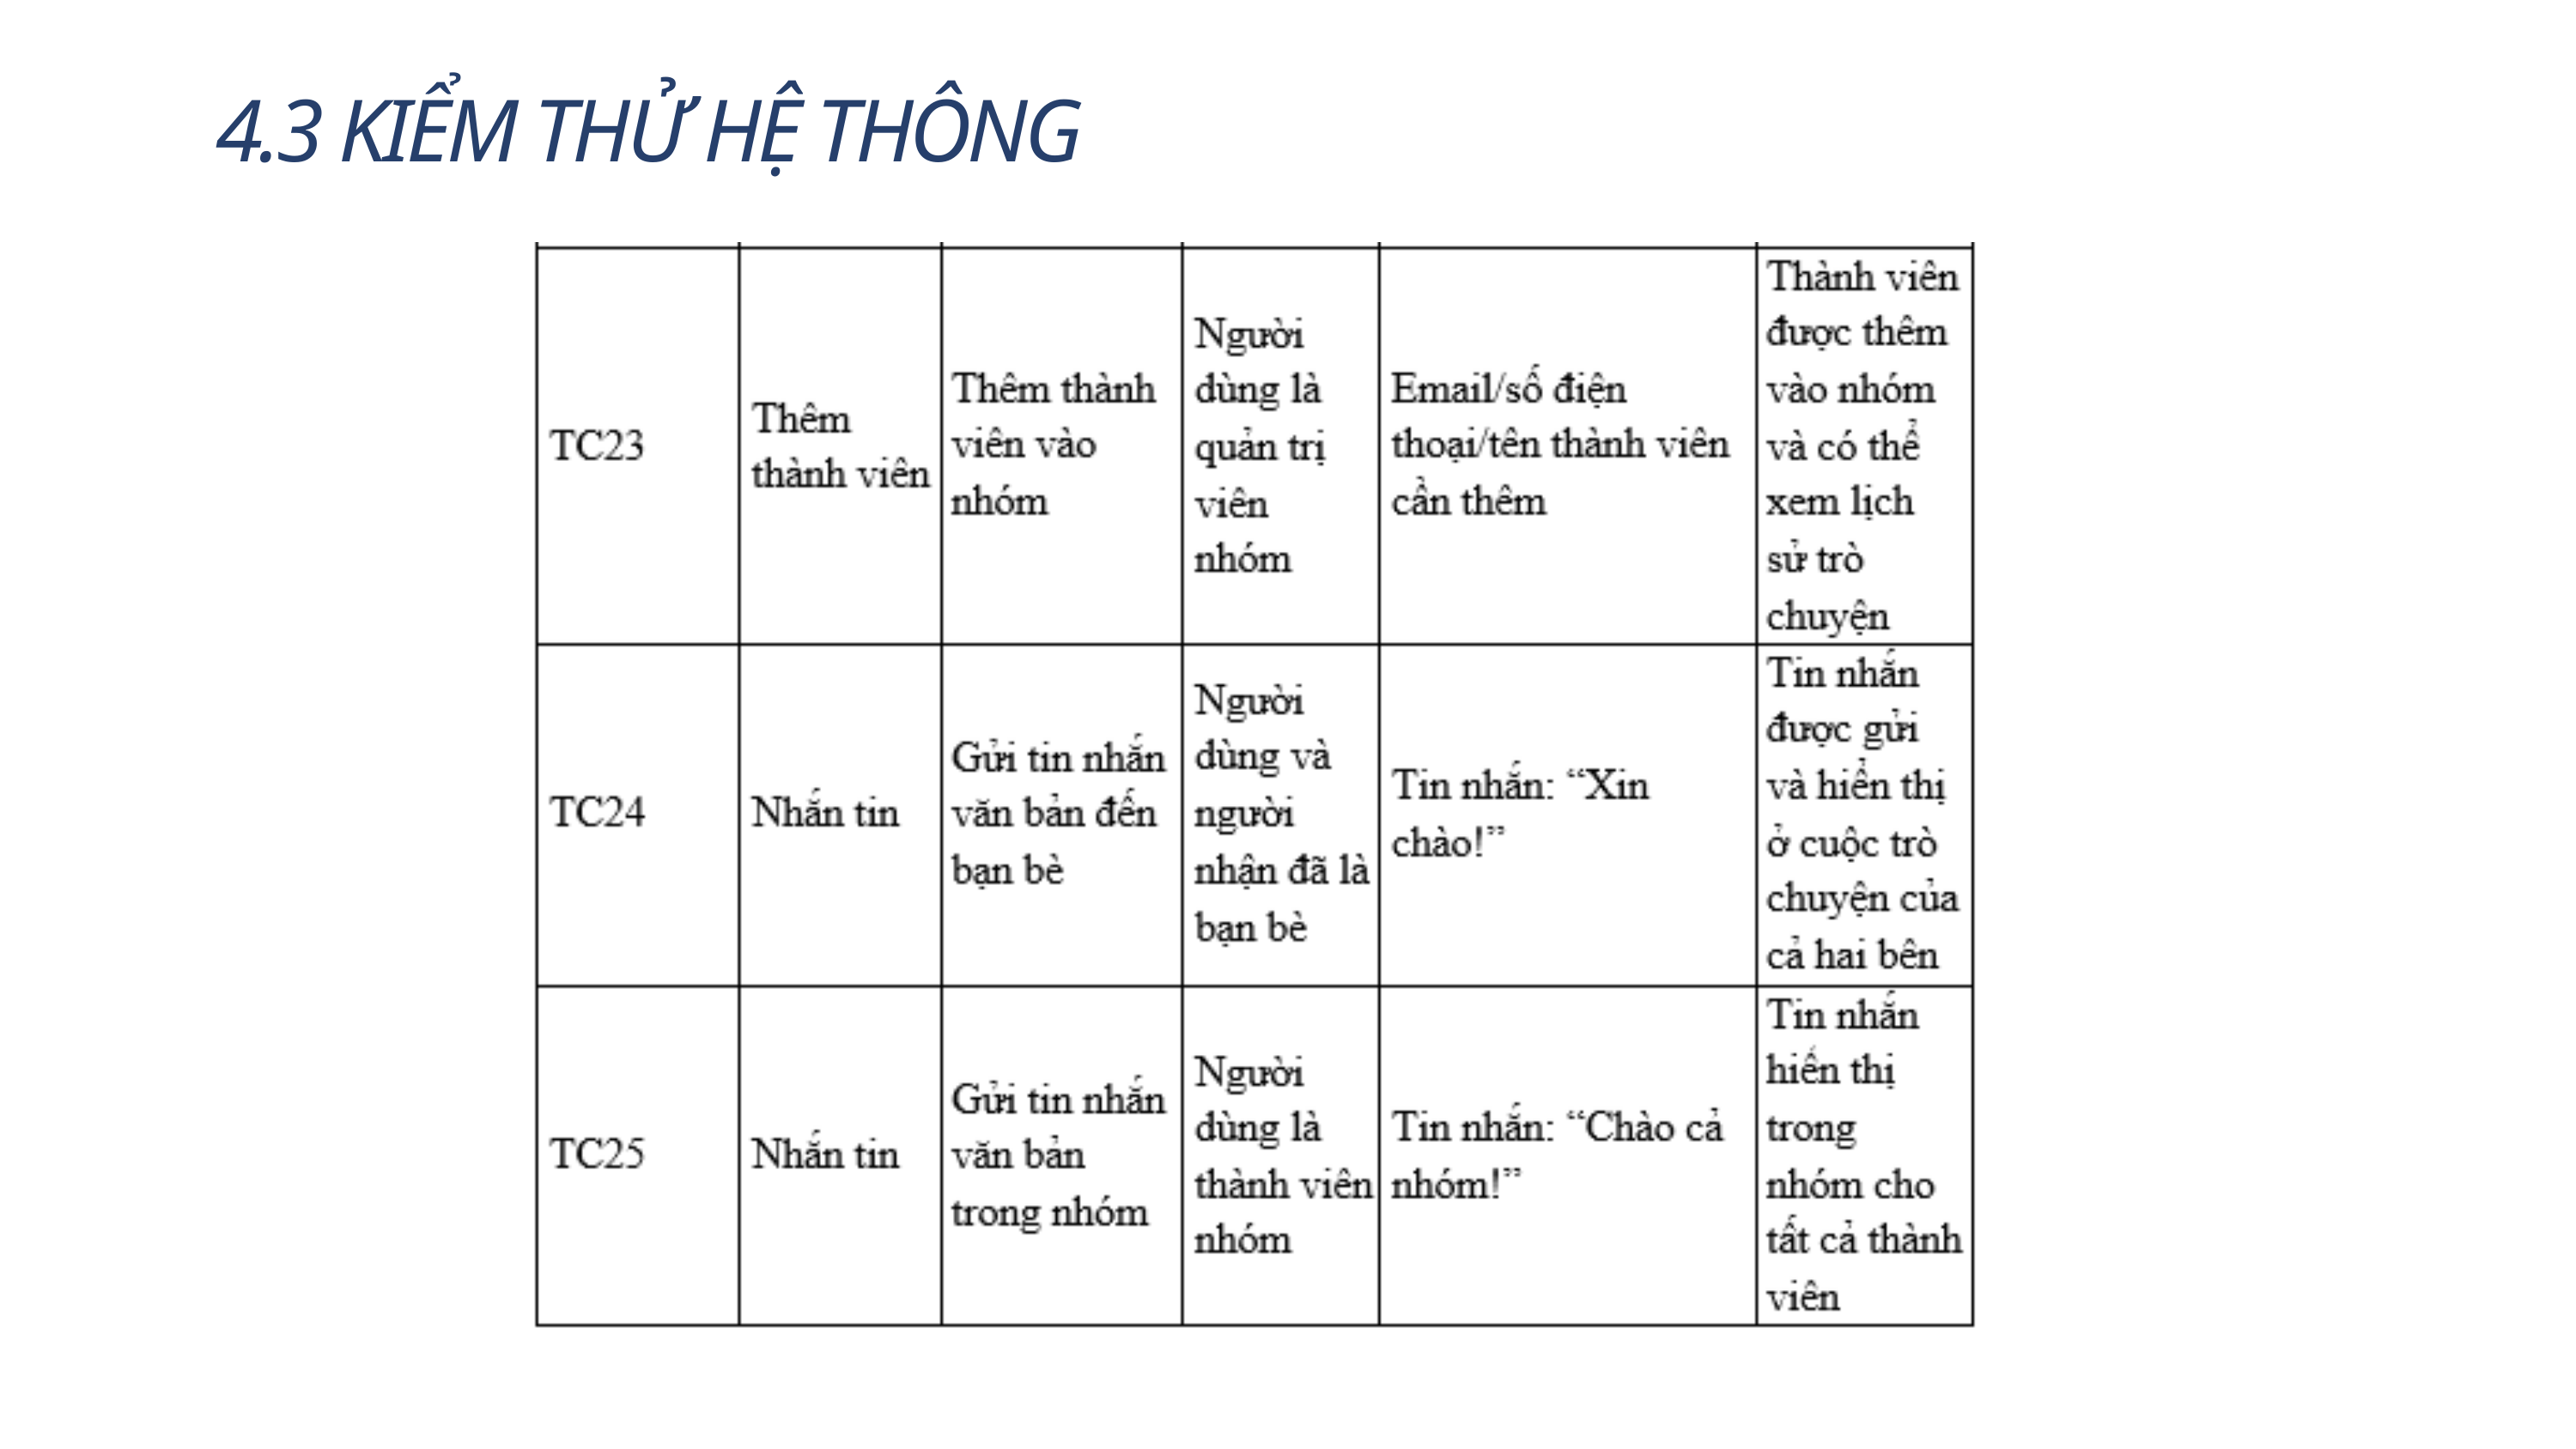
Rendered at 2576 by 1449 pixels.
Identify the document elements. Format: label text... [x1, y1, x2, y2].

picture [526, 242, 1986, 1334]
text_box 4.3 KIỂM THỬ HỆ THÔNG [0, 112, 1728, 179]
